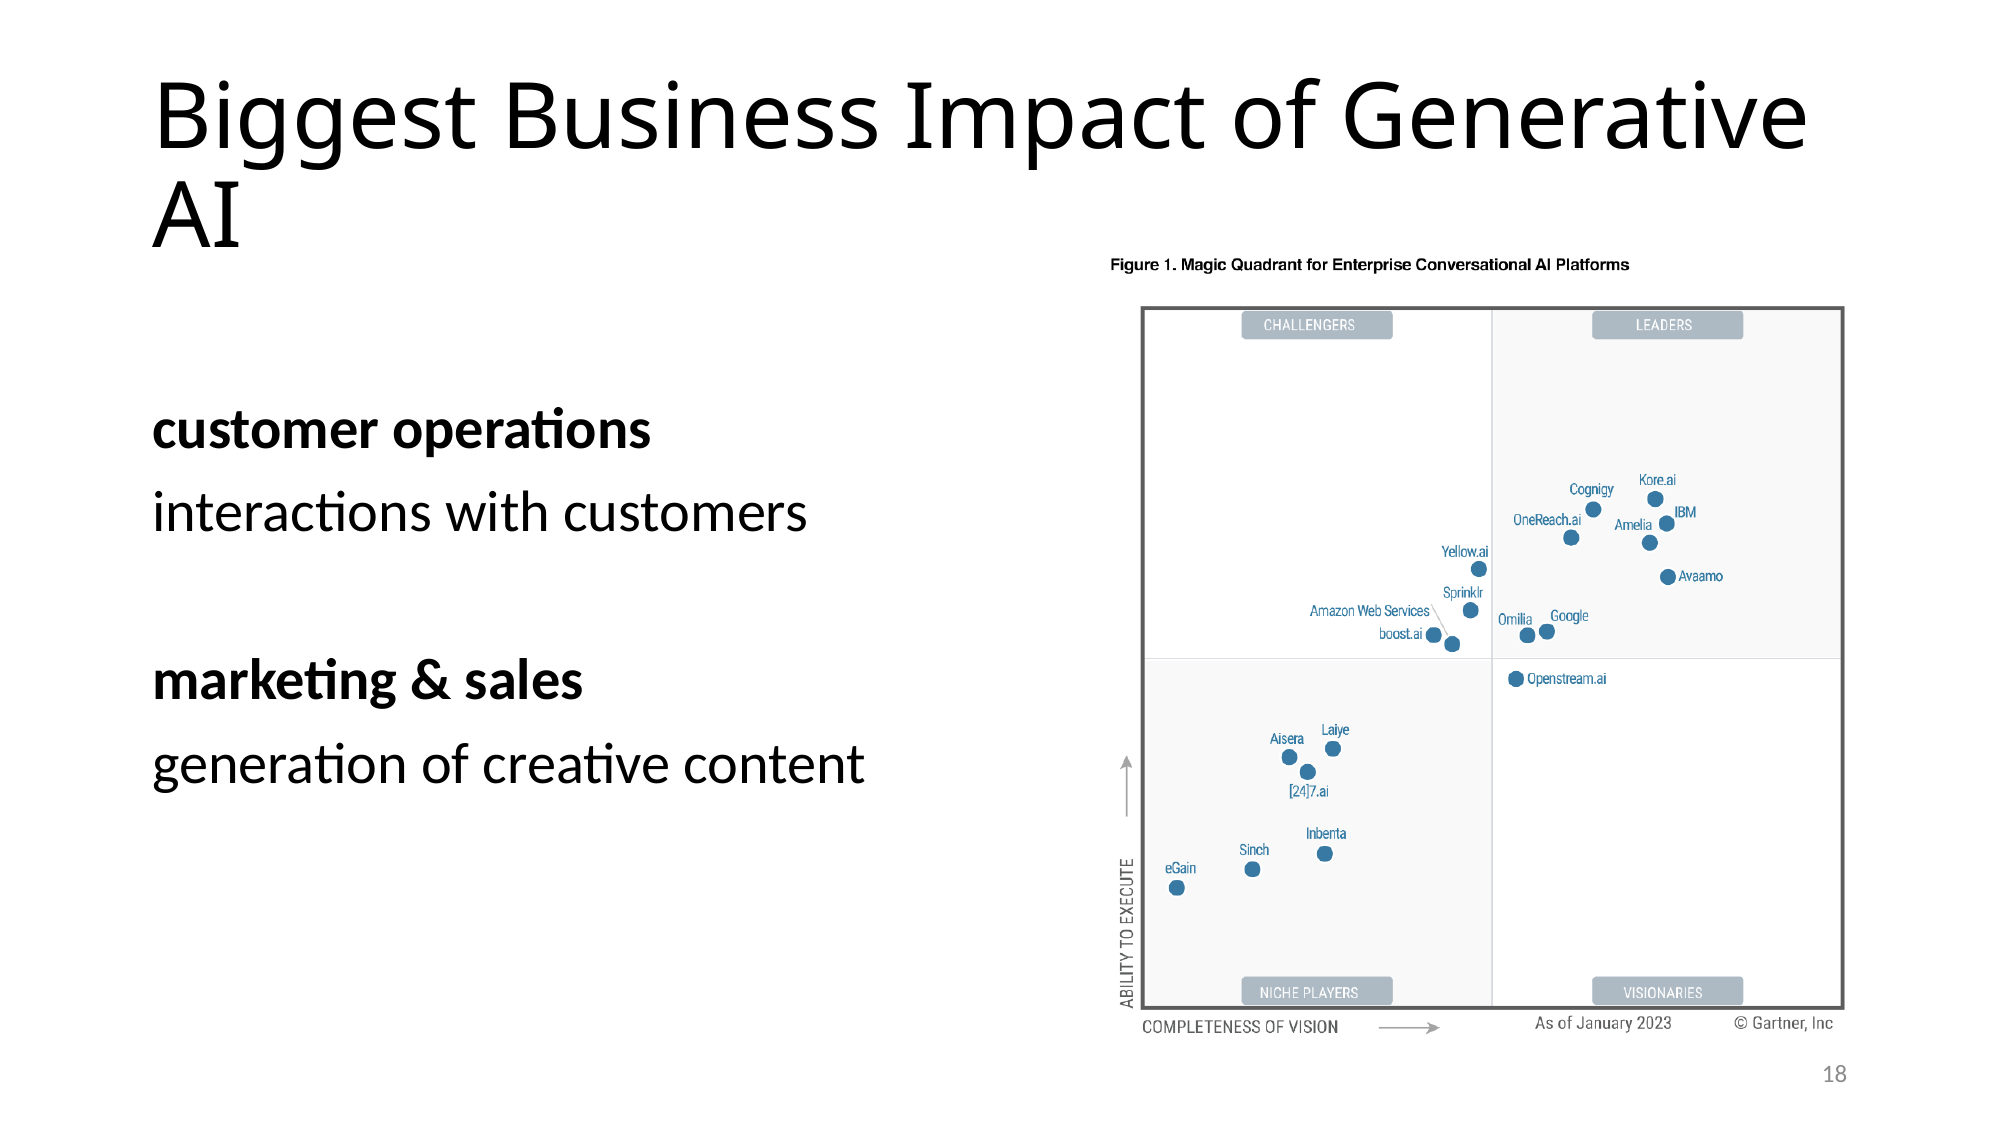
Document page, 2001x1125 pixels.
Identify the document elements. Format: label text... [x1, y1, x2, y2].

title Biggest Business Impact of Generative AI [137, 59, 1863, 278]
slide_number 18 [1412, 1043, 1863, 1103]
list customer operations interactions with customers marketing & sales generation of creative content [137, 299, 1000, 1014]
picture [1101, 243, 1863, 1043]
